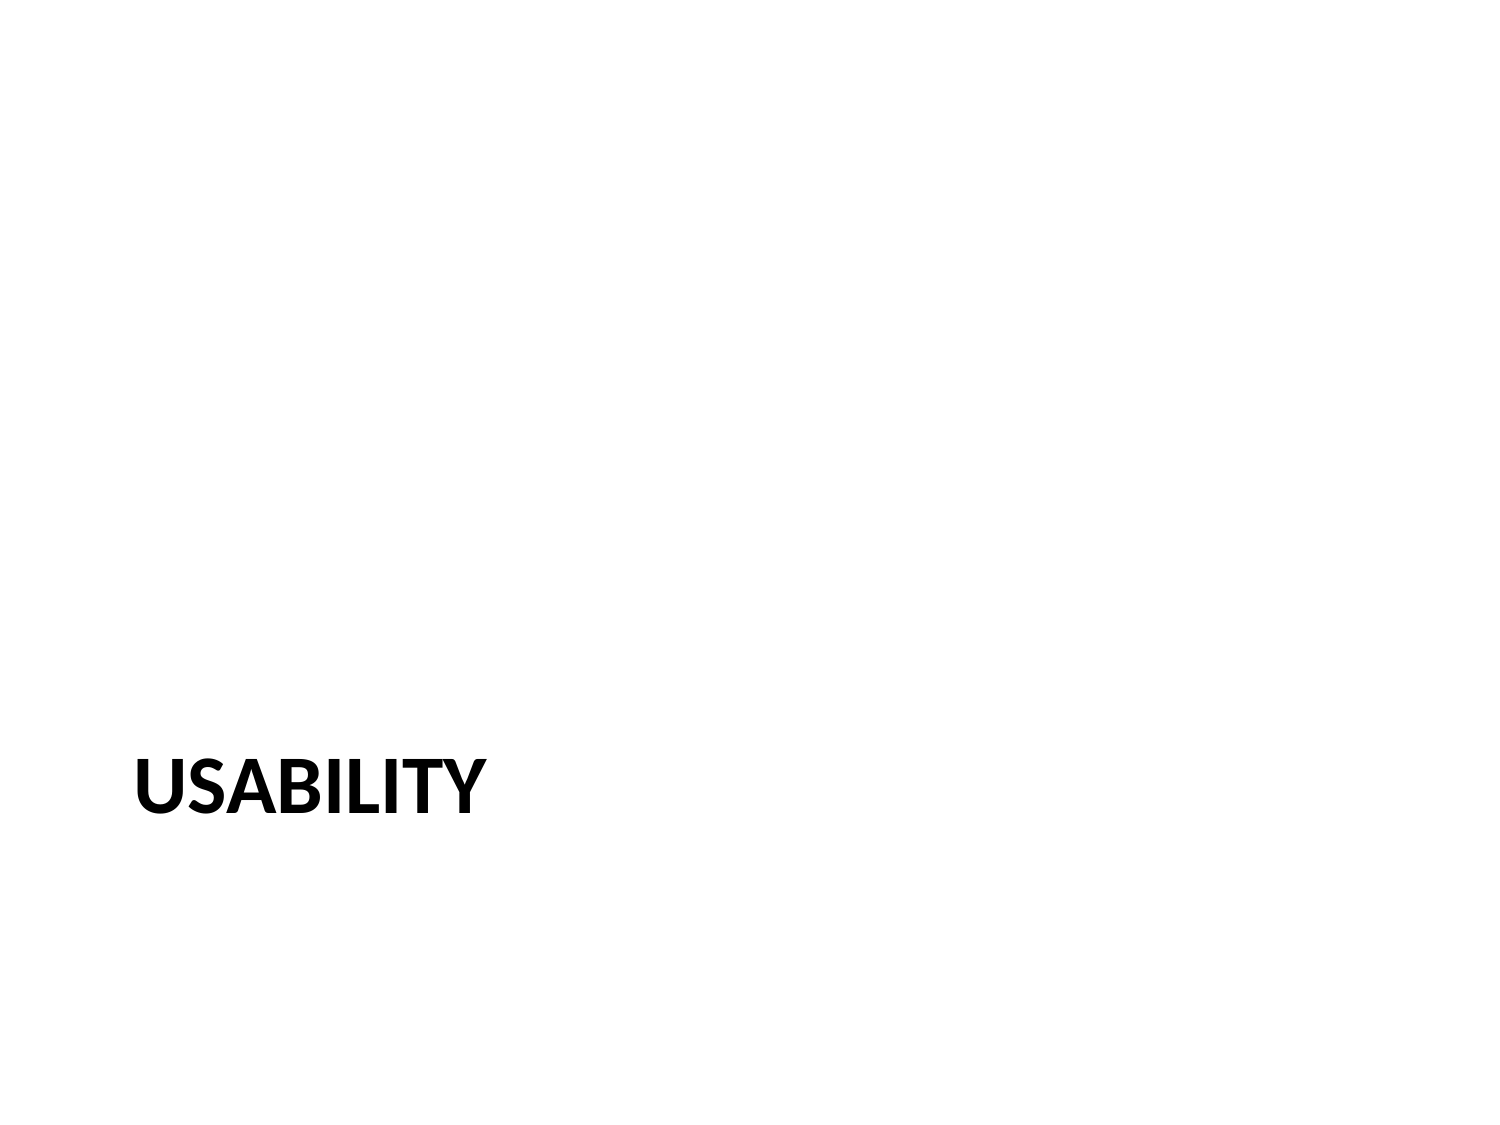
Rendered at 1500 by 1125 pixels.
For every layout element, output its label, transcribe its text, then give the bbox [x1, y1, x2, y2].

title Usability [118, 722, 1394, 947]
